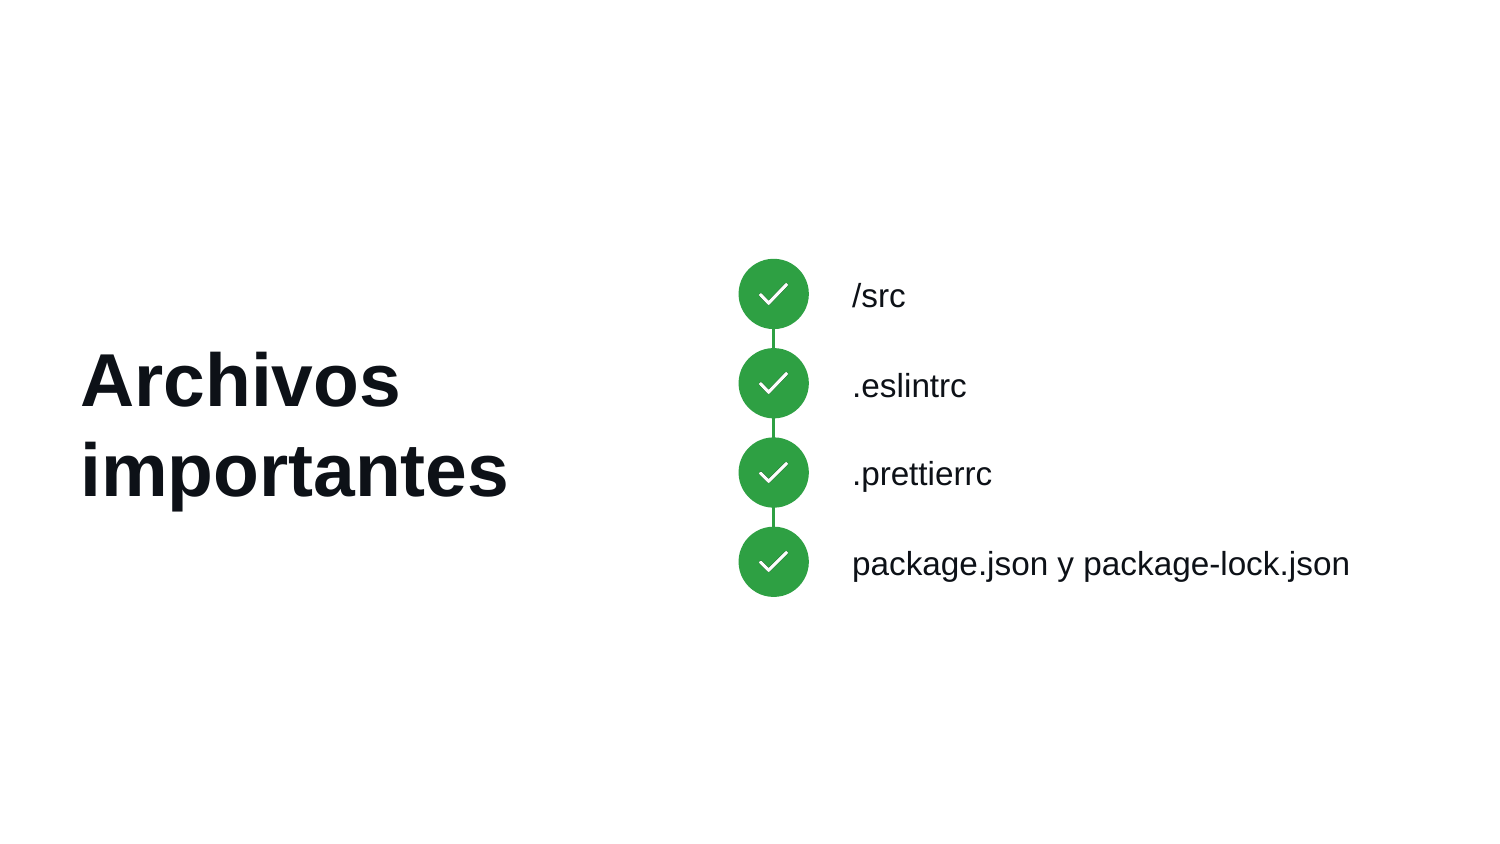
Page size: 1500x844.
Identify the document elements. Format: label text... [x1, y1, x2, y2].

subtitle .eslintrc [836, 360, 1400, 408]
picture [759, 372, 788, 394]
subtitle .prettierrc [836, 448, 1400, 497]
picture [759, 551, 788, 572]
subtitle /src [836, 270, 1400, 318]
picture [759, 462, 788, 483]
subtitle package.json y package-lock.json [836, 538, 1400, 587]
picture [759, 283, 788, 305]
title Archivos importantes [74, 278, 663, 565]
